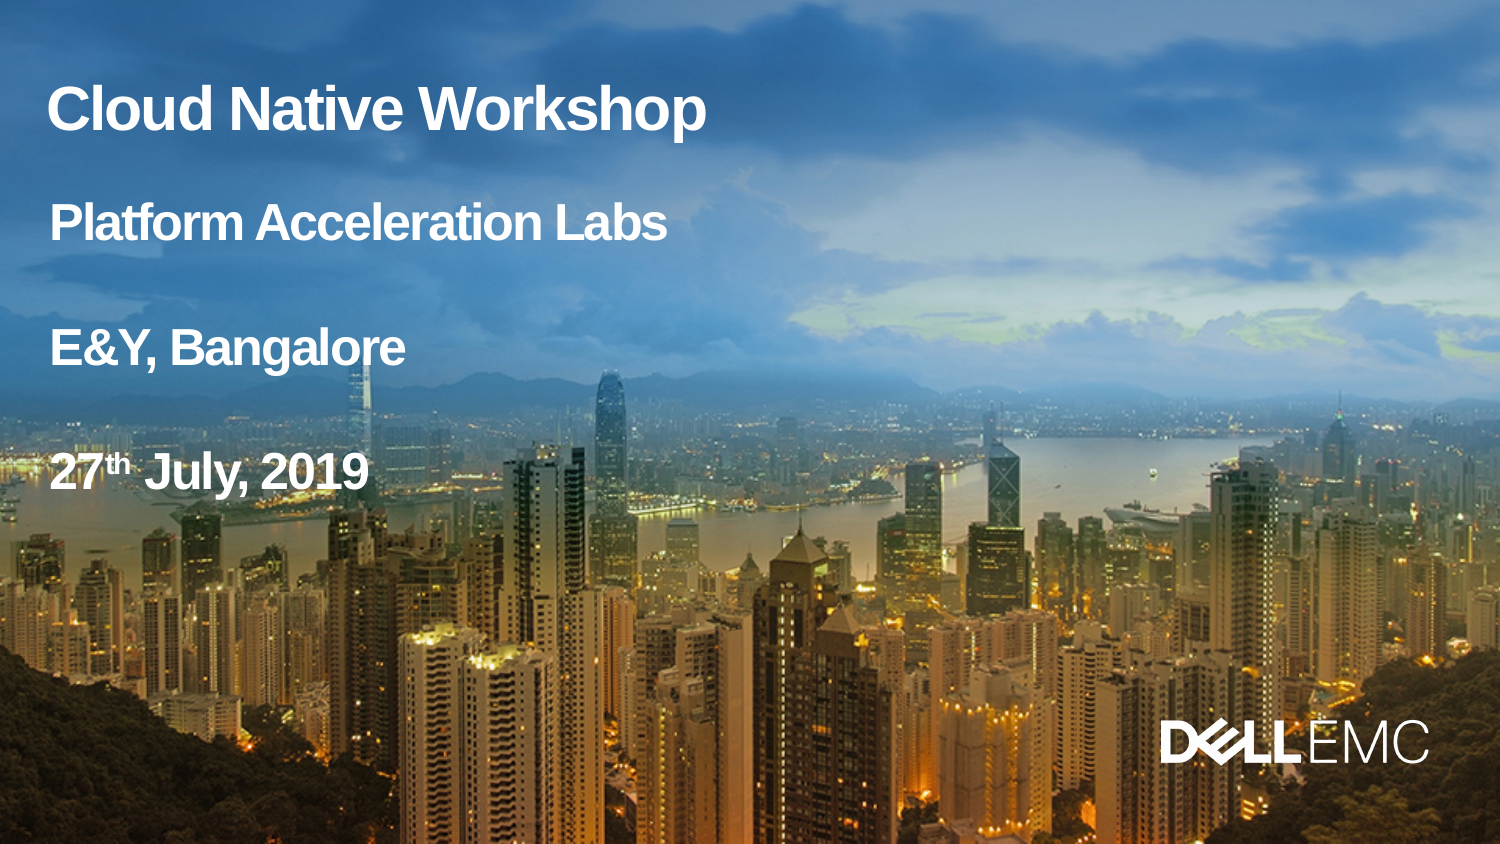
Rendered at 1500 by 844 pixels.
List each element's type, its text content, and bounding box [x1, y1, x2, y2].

title Cloud Native Workshop [46, 88, 1275, 187]
subtitle Platform Acceleration Labs E&Y, Bangalore 27th July, 2019 [34, 187, 1432, 289]
picture [0, 0, 1500, 844]
